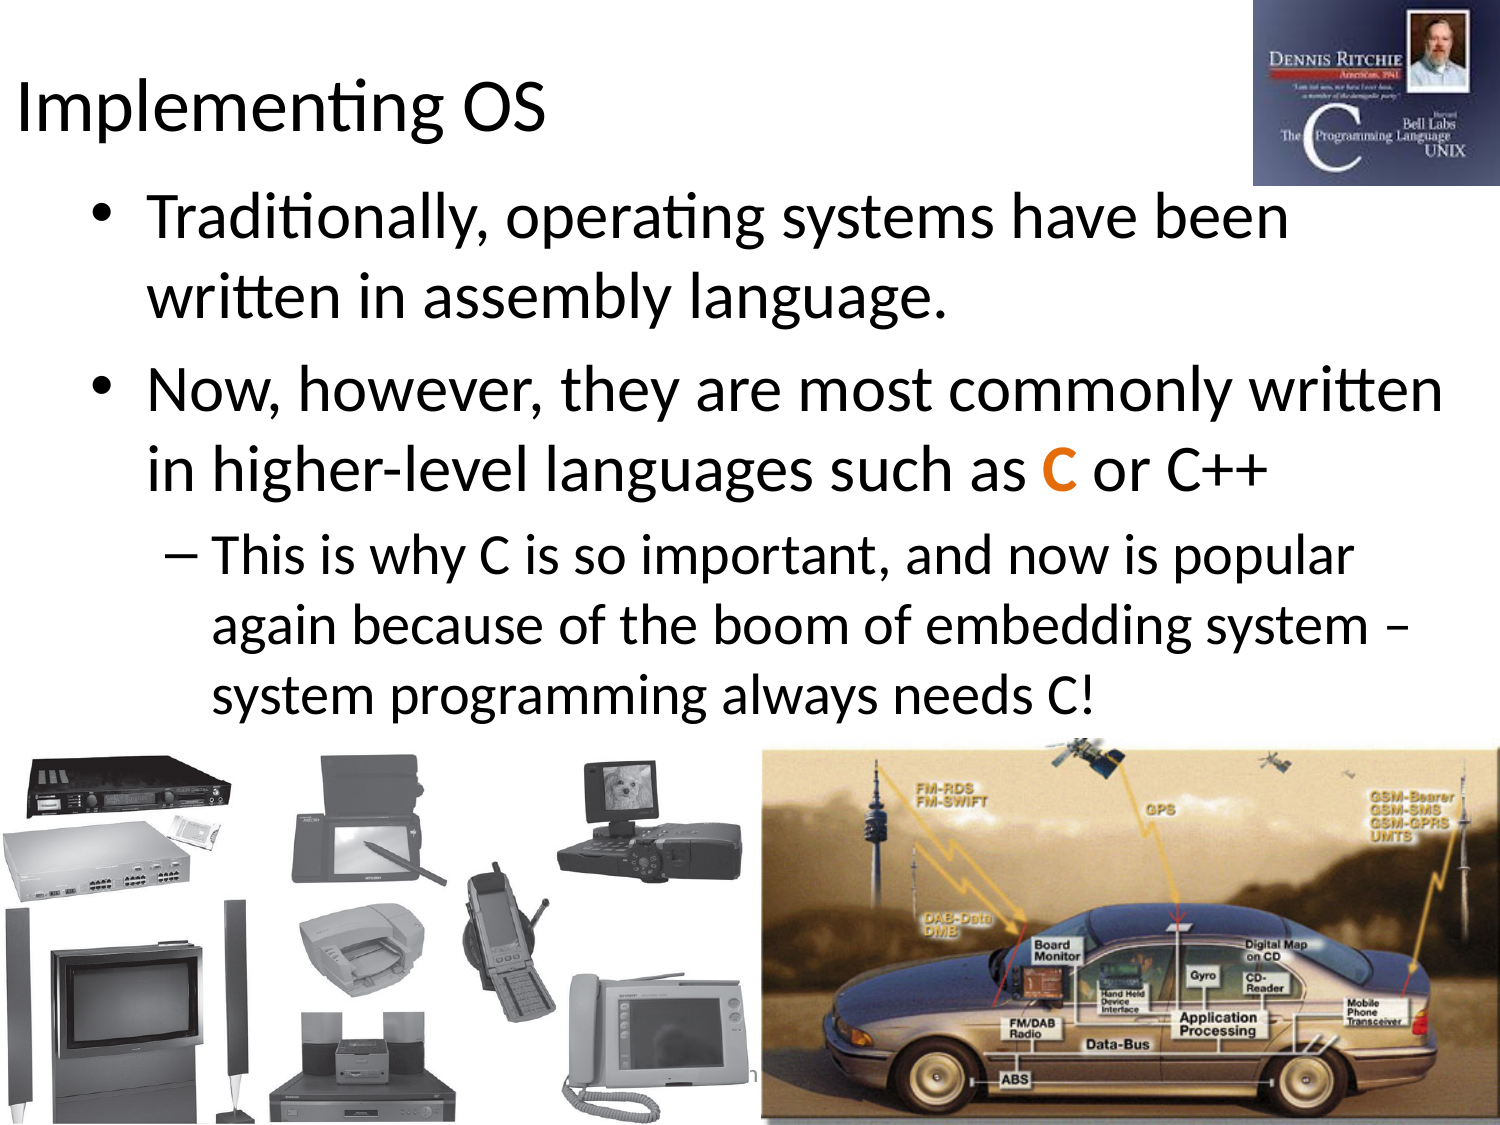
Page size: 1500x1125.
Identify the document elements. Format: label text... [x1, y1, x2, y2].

picture [761, 738, 1500, 1125]
list Traditionally, operating systems have been written in assembly language. Now, however, they are most commonly written in higher-level languages such as C or C++ This is why C is so important, and now is popular again because of the boom of embedding system – system programming always needs C! [75, 164, 1500, 757]
picture [1253, 0, 1500, 186]
picture [0, 749, 751, 1125]
title Implementing OS [0, 46, 1248, 155]
